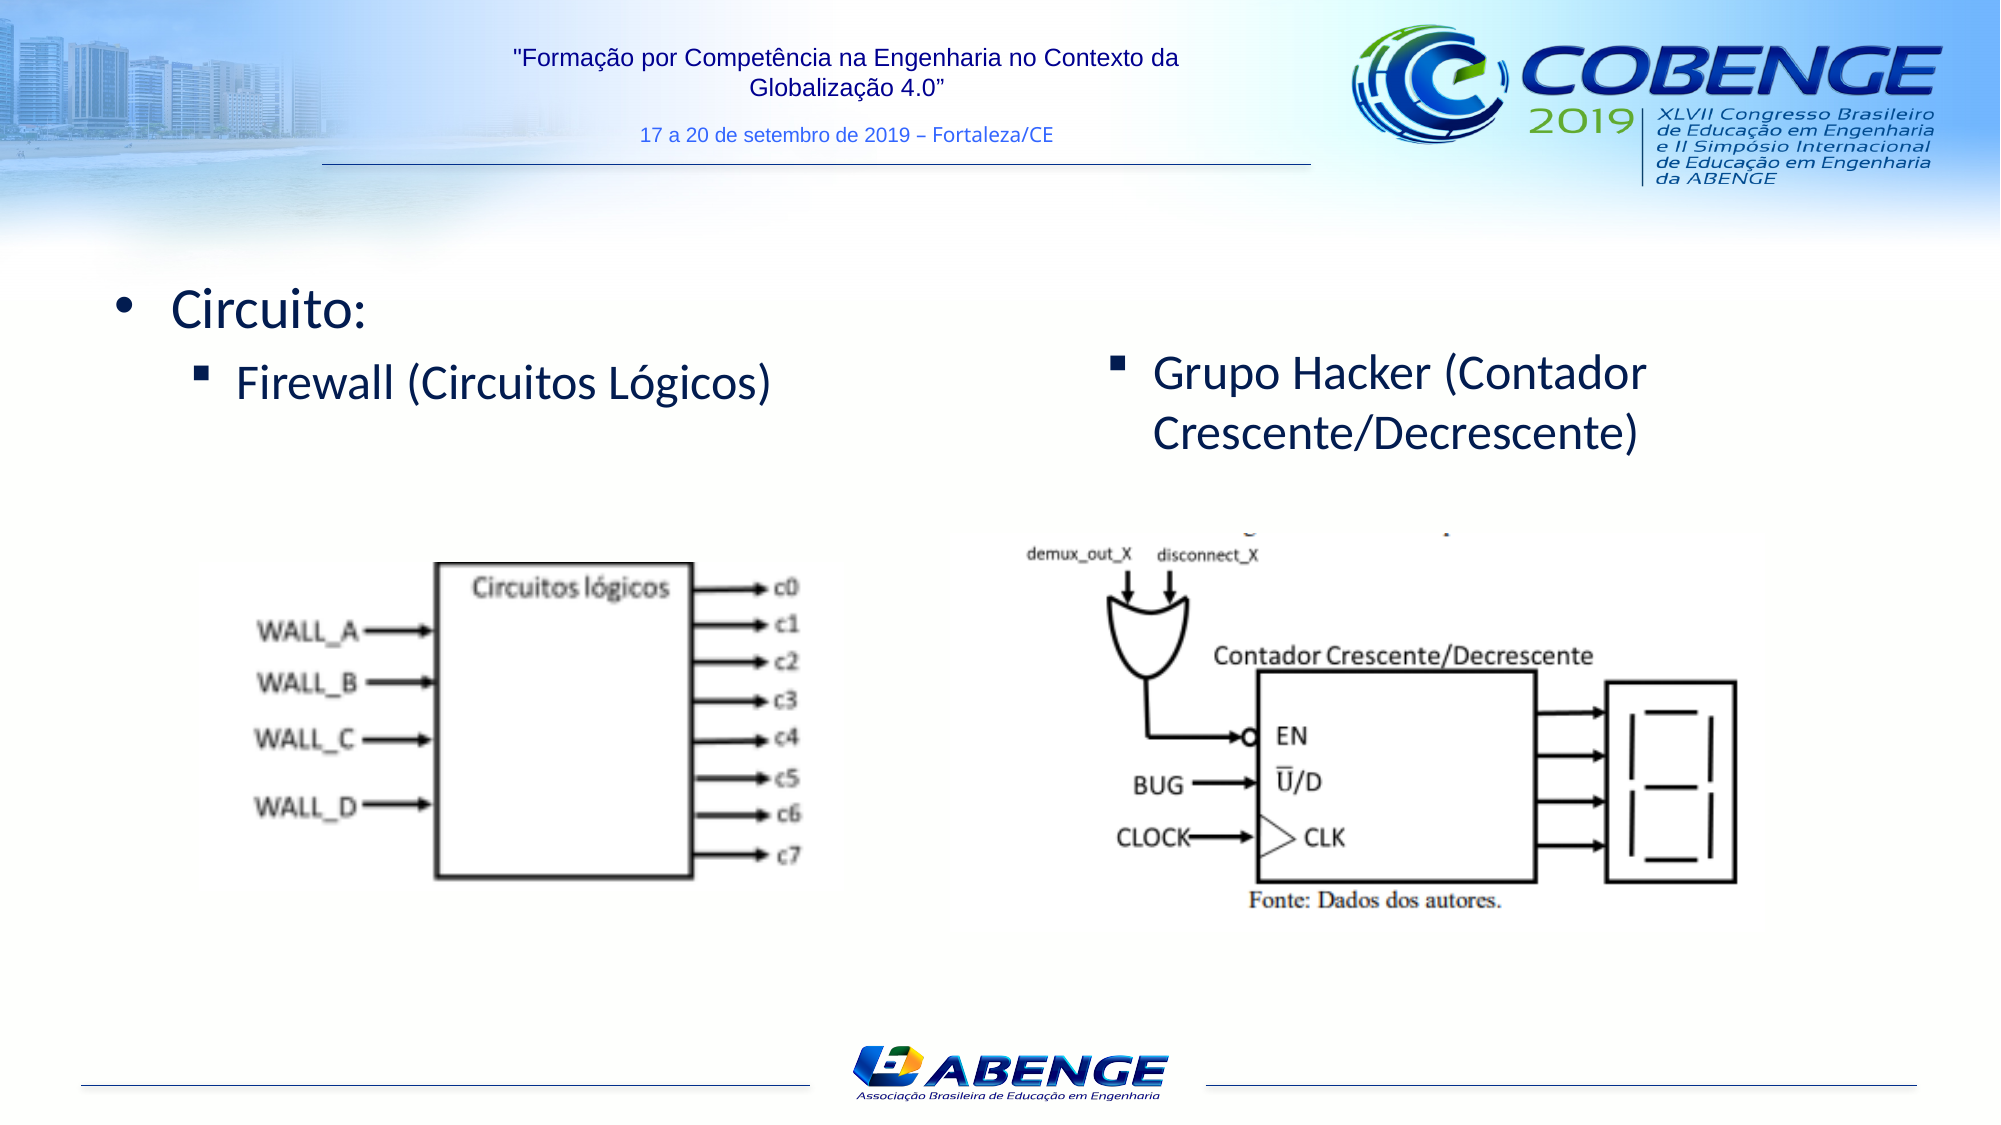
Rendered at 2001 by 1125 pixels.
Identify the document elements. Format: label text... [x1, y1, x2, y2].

list Circuito: Firewall (Circuitos Lógicos) [99, 262, 984, 1005]
picture [949, 533, 1765, 932]
picture [199, 562, 845, 892]
picture [0, 0, 2000, 301]
list Grupo Hacker (Contador Crescente/Decrescente) [1016, 262, 1900, 1005]
picture [842, 1025, 1181, 1118]
